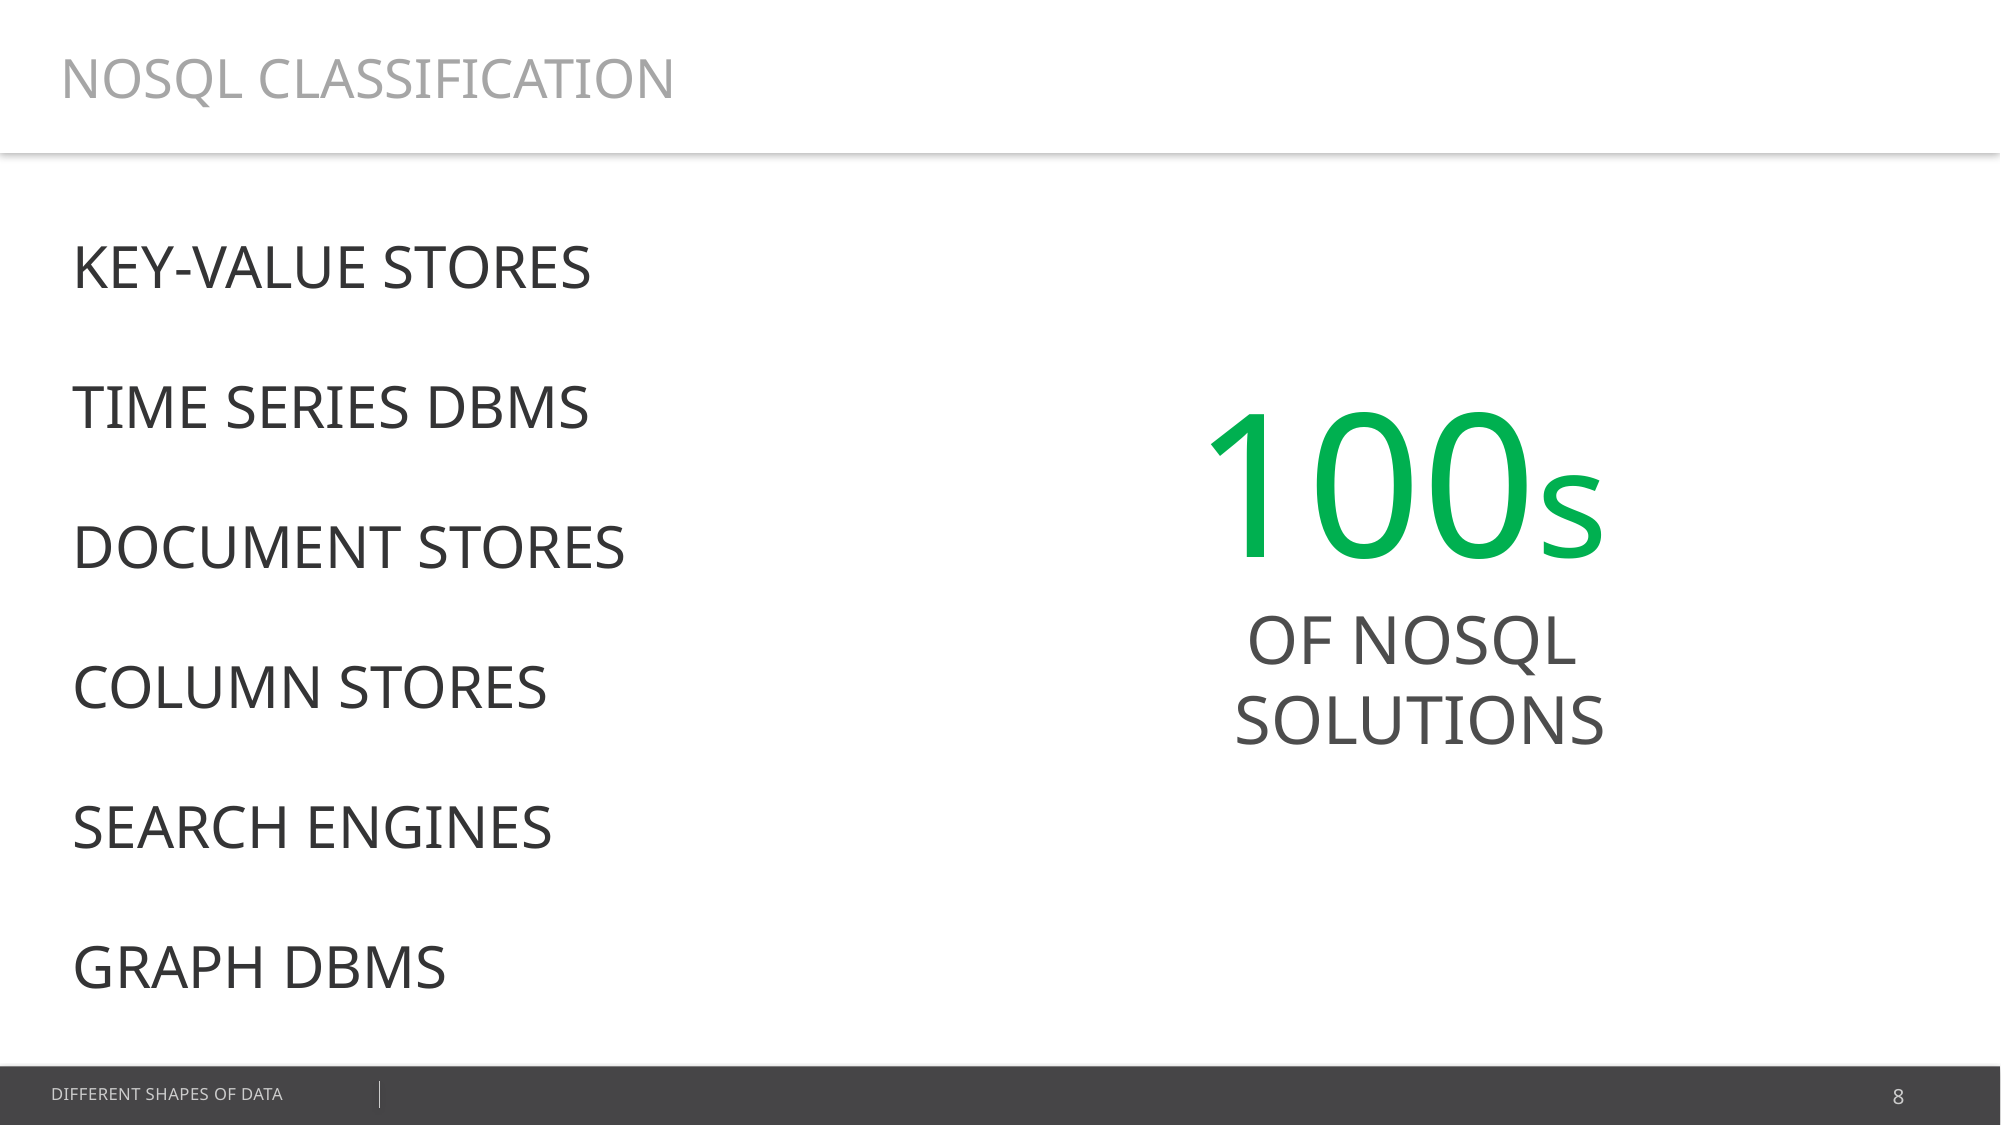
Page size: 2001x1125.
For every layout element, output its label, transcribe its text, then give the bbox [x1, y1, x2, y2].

text_box KEY-VALUE STORES TIME SERIES DBMS DOCUMENT STORES COLUMN STORES SEARCH ENGINES GRAPH DBMS [57, 152, 808, 1125]
list NOSQL CLASSIFICATION [0, 0, 2000, 153]
text_box 100s OF NOSQL SOLUTIONS [1178, 350, 1663, 1086]
